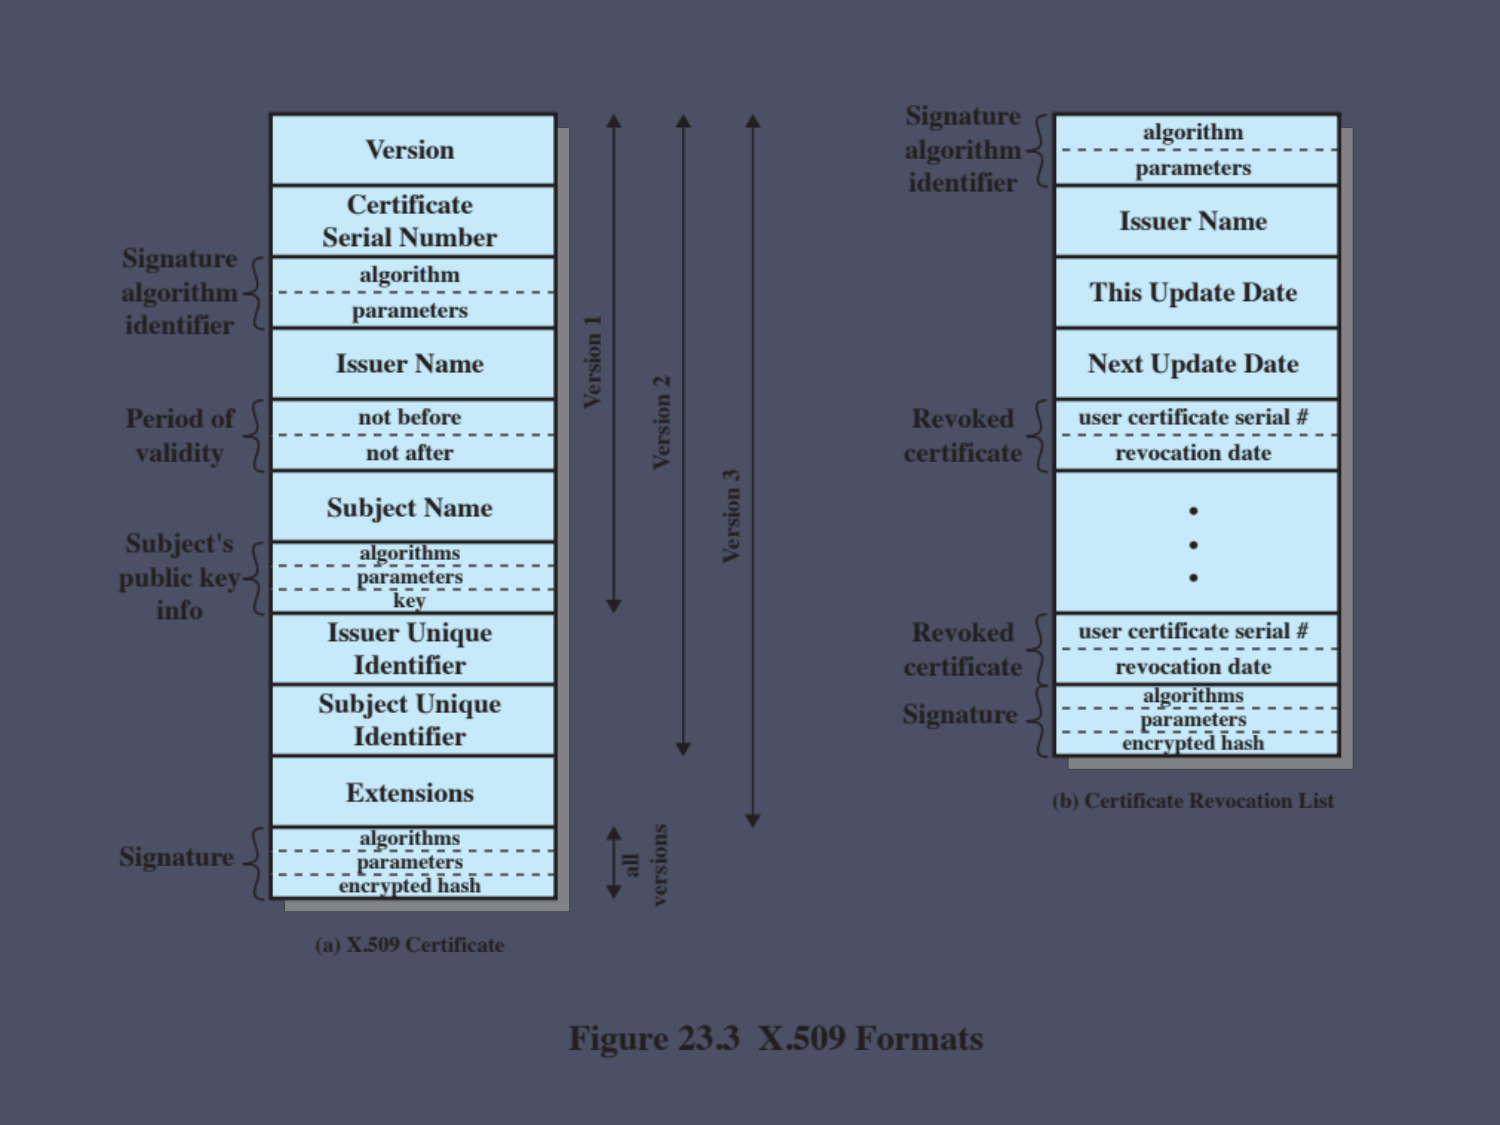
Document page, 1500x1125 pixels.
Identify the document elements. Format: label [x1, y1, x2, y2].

picture [64, 42, 1443, 1094]
